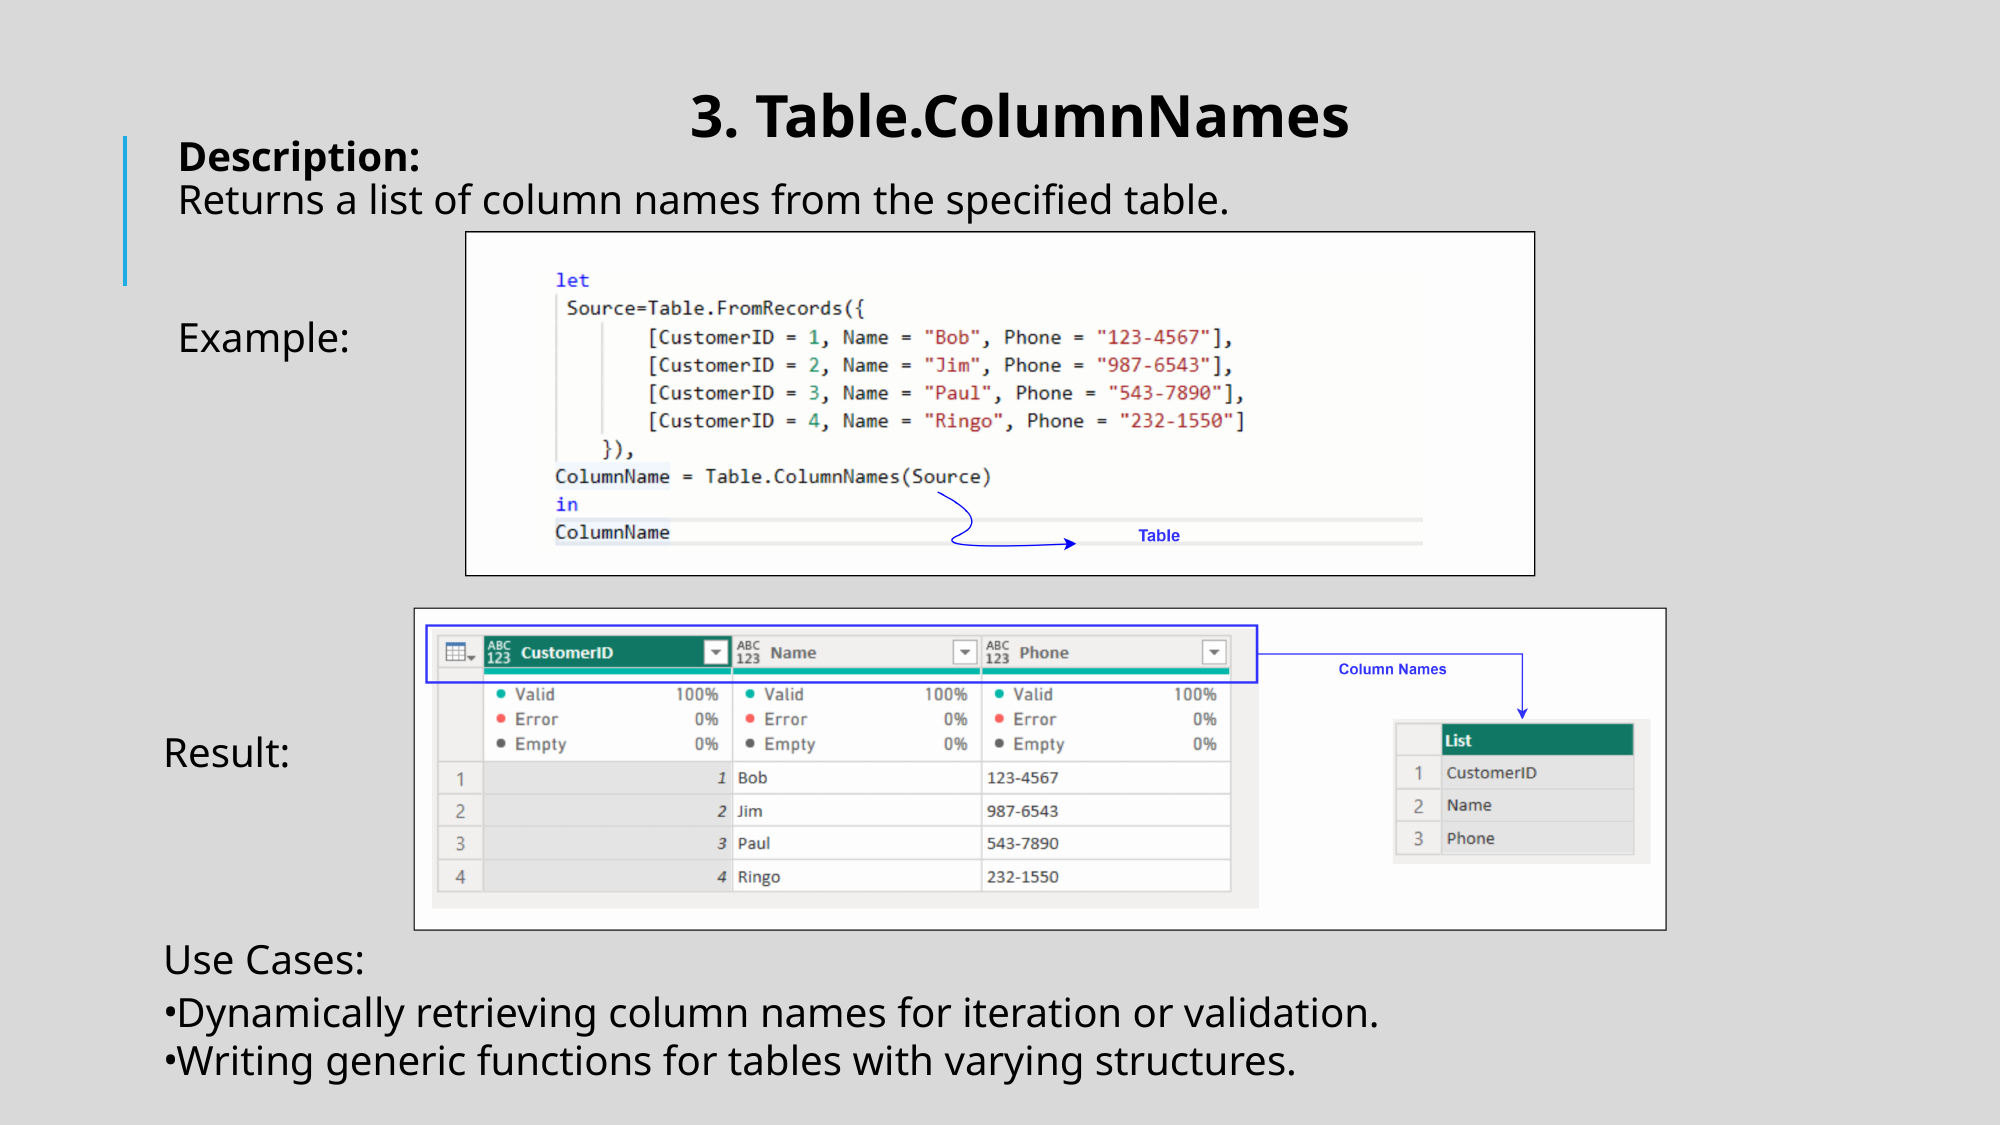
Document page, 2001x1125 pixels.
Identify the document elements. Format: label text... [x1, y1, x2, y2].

picture [451, 217, 1549, 590]
list Description: Returns a list of column names from the specified table. Example: Result: Use Cases: Dynamically retrieving column names for iteration or validation. Writing generic functions for tables with varying structures. [155, 128, 1887, 1091]
picture [401, 594, 1679, 944]
text_box 3. Table.ColumnNames [288, 72, 1752, 157]
